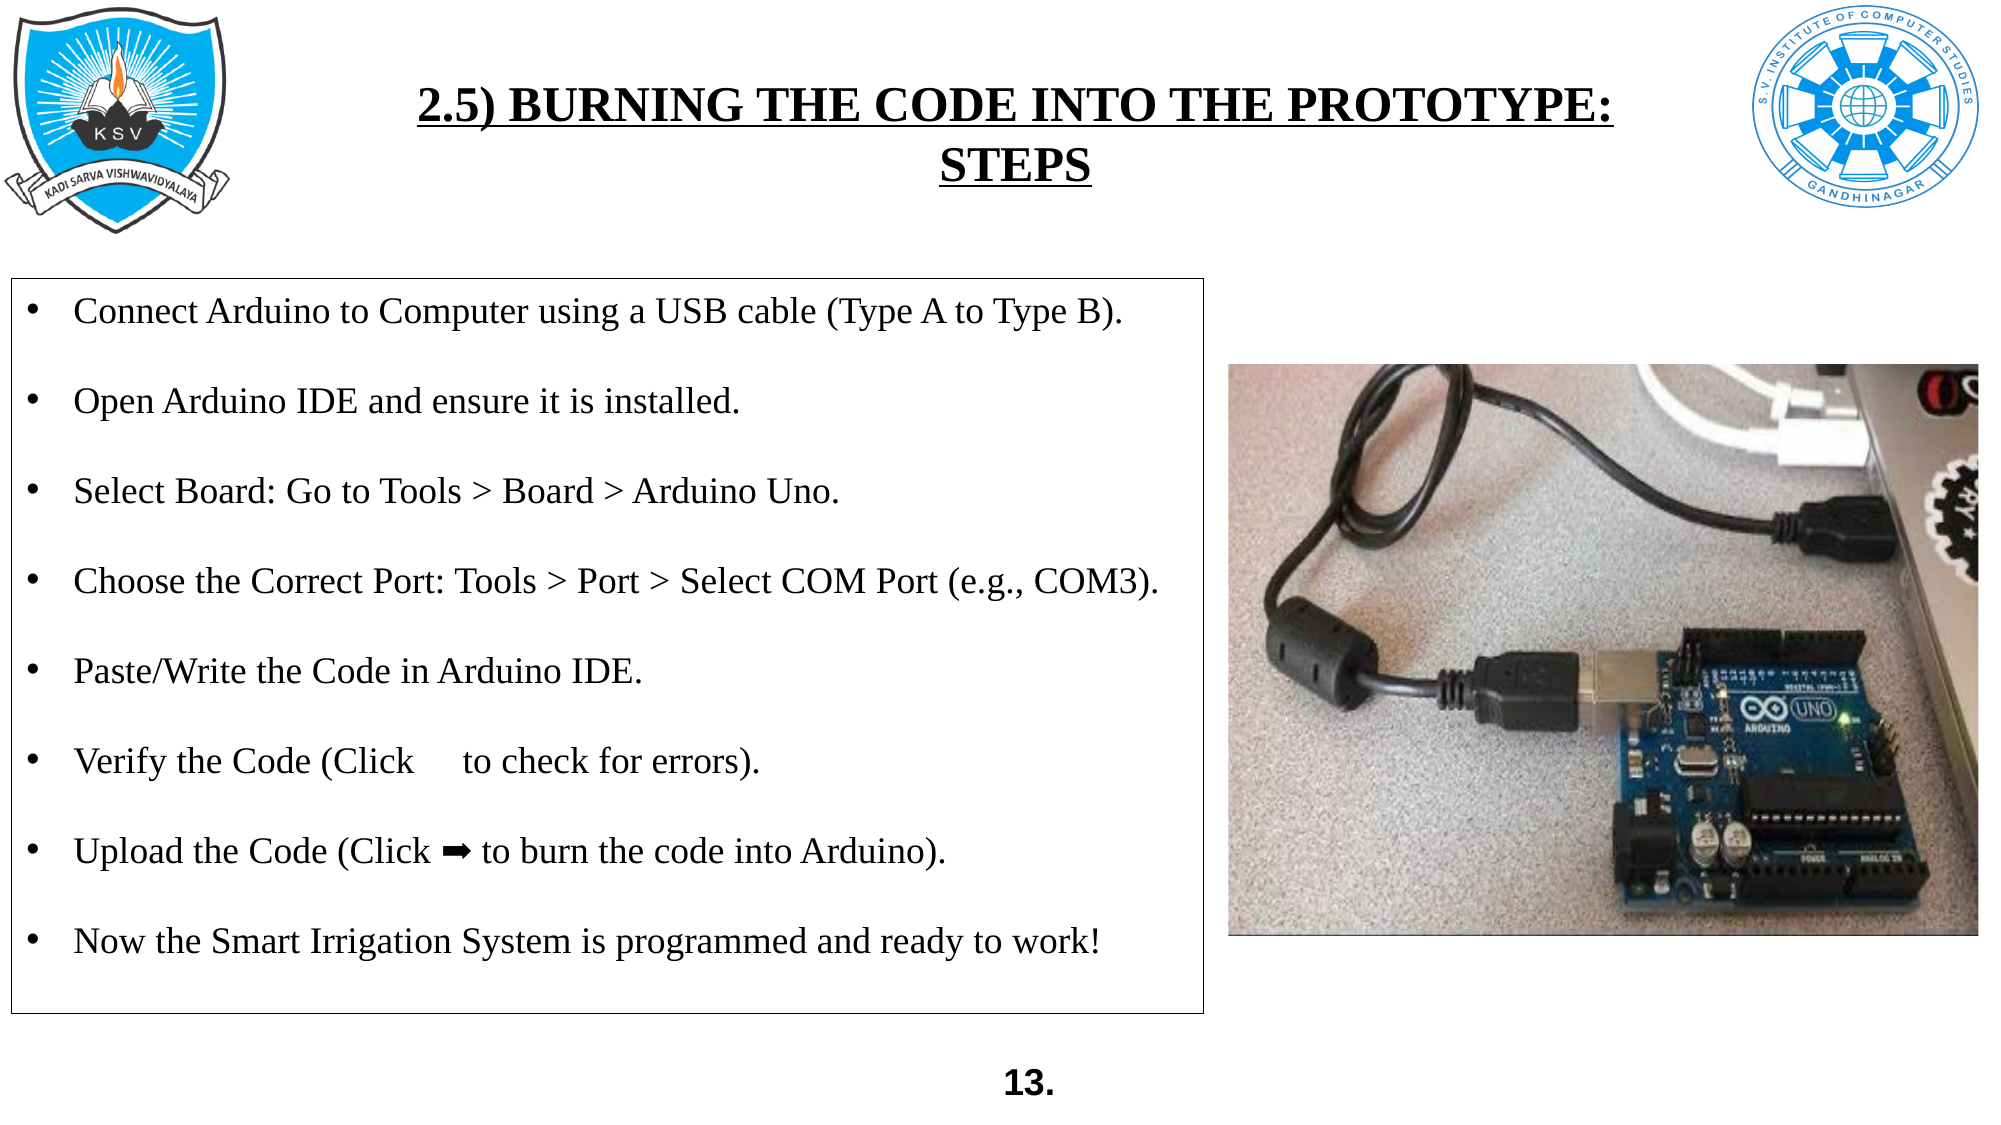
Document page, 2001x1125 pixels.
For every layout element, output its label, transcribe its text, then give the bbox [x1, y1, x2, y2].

text_box 2.5) BURNING THE CODE INTO THE PROTOTYPE: STEPS [371, 56, 1660, 207]
text_box Connect Arduino to Computer using a USB cable (Type A to Type B). Open Arduino IDE and ensure it is installed. Select Board: Go to Tools > Board > Arduino Uno. Choose the Correct Port: Tools > Port > Select COM Port (e.g., COM3). Paste/Write the Code in Arduino IDE. Verify the Code (Click ✅ to check for errors). Upload the Code (Click ➡ to burn the code into Arduino). Now the Smart Irrigation System is programmed and ready to work! [11, 278, 1204, 1014]
picture [1752, 5, 1979, 208]
picture [1228, 364, 1979, 936]
picture [3, 7, 230, 234]
text_box 13. [988, 1050, 1078, 1111]
